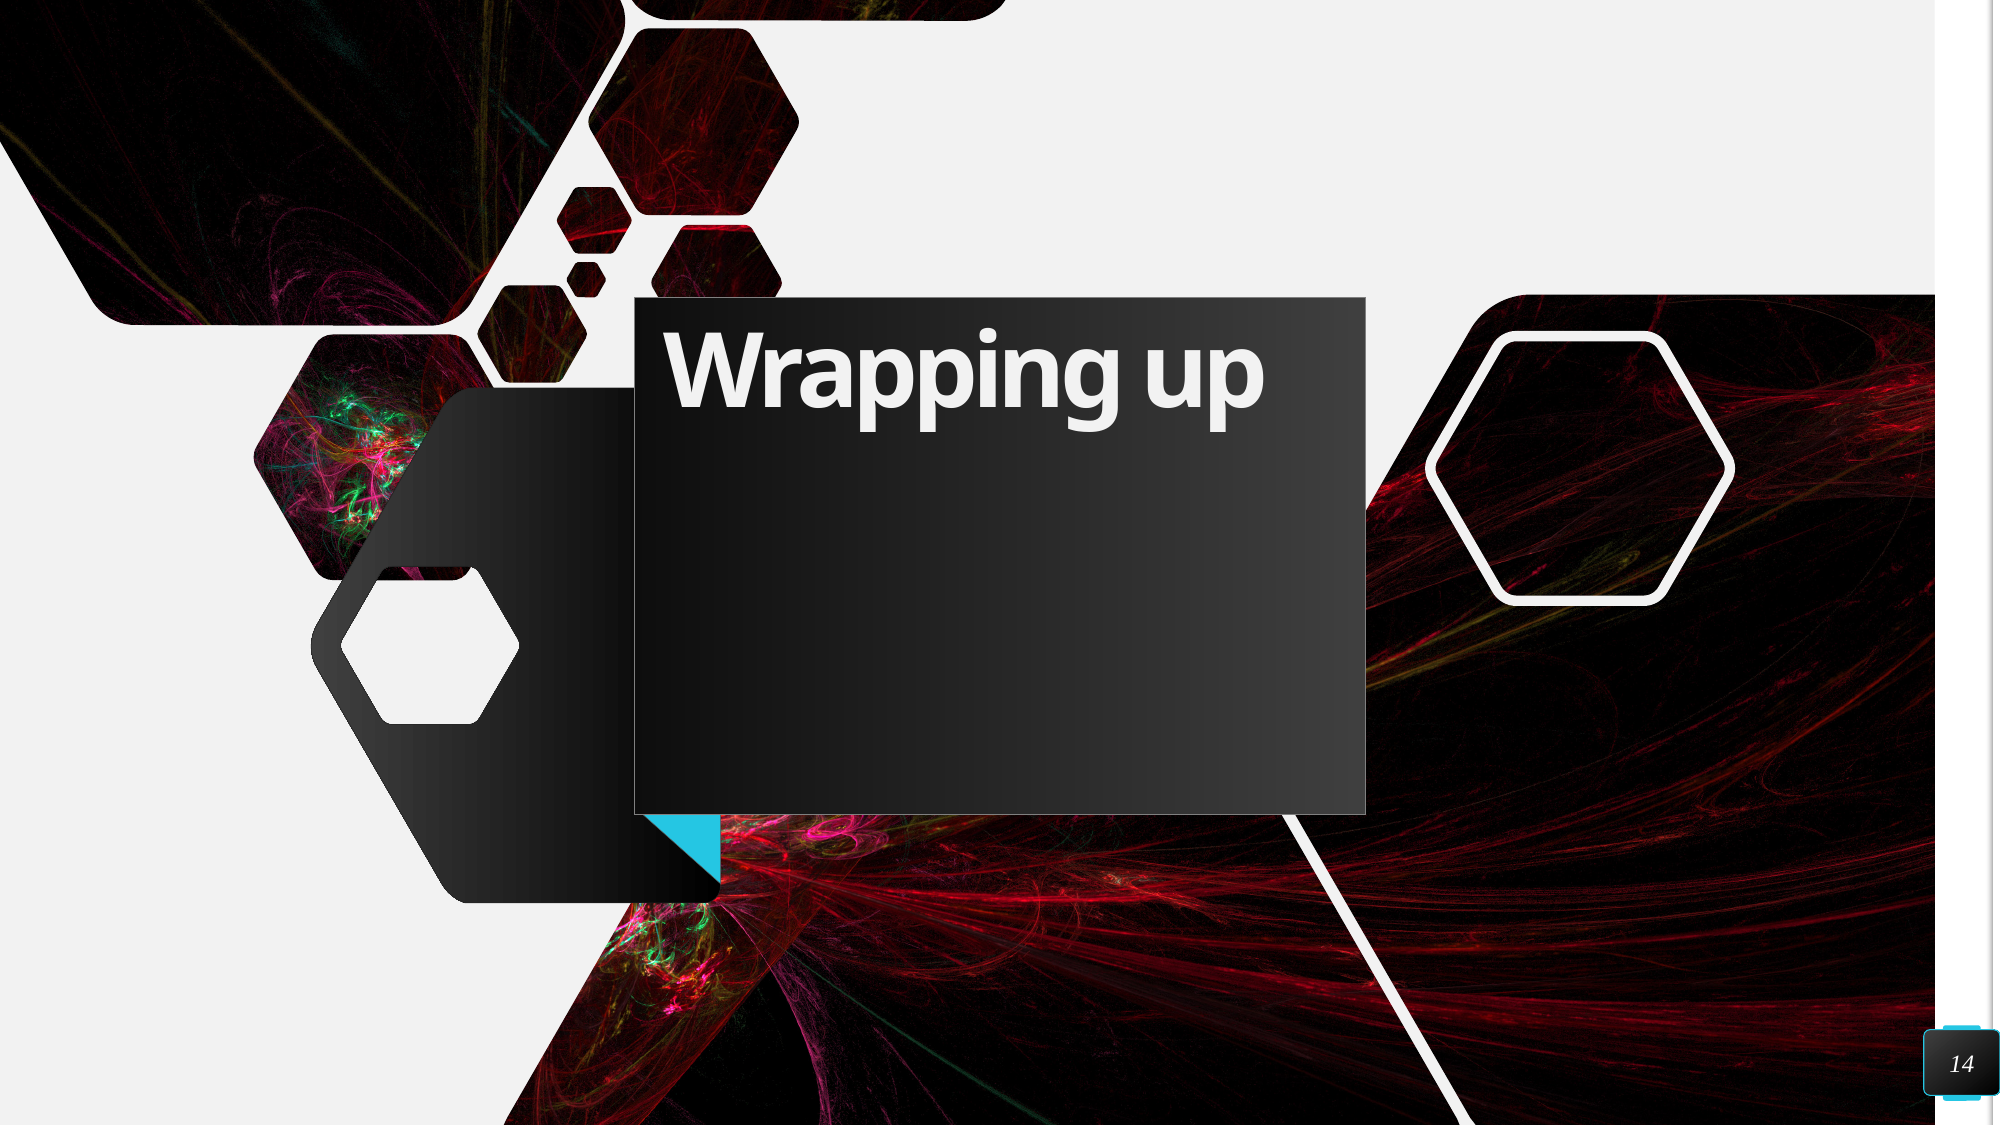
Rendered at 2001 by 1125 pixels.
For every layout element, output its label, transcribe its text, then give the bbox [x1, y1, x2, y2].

picture [0, 0, 1935, 1125]
slide_number 14 [1935, 1029, 2000, 1096]
